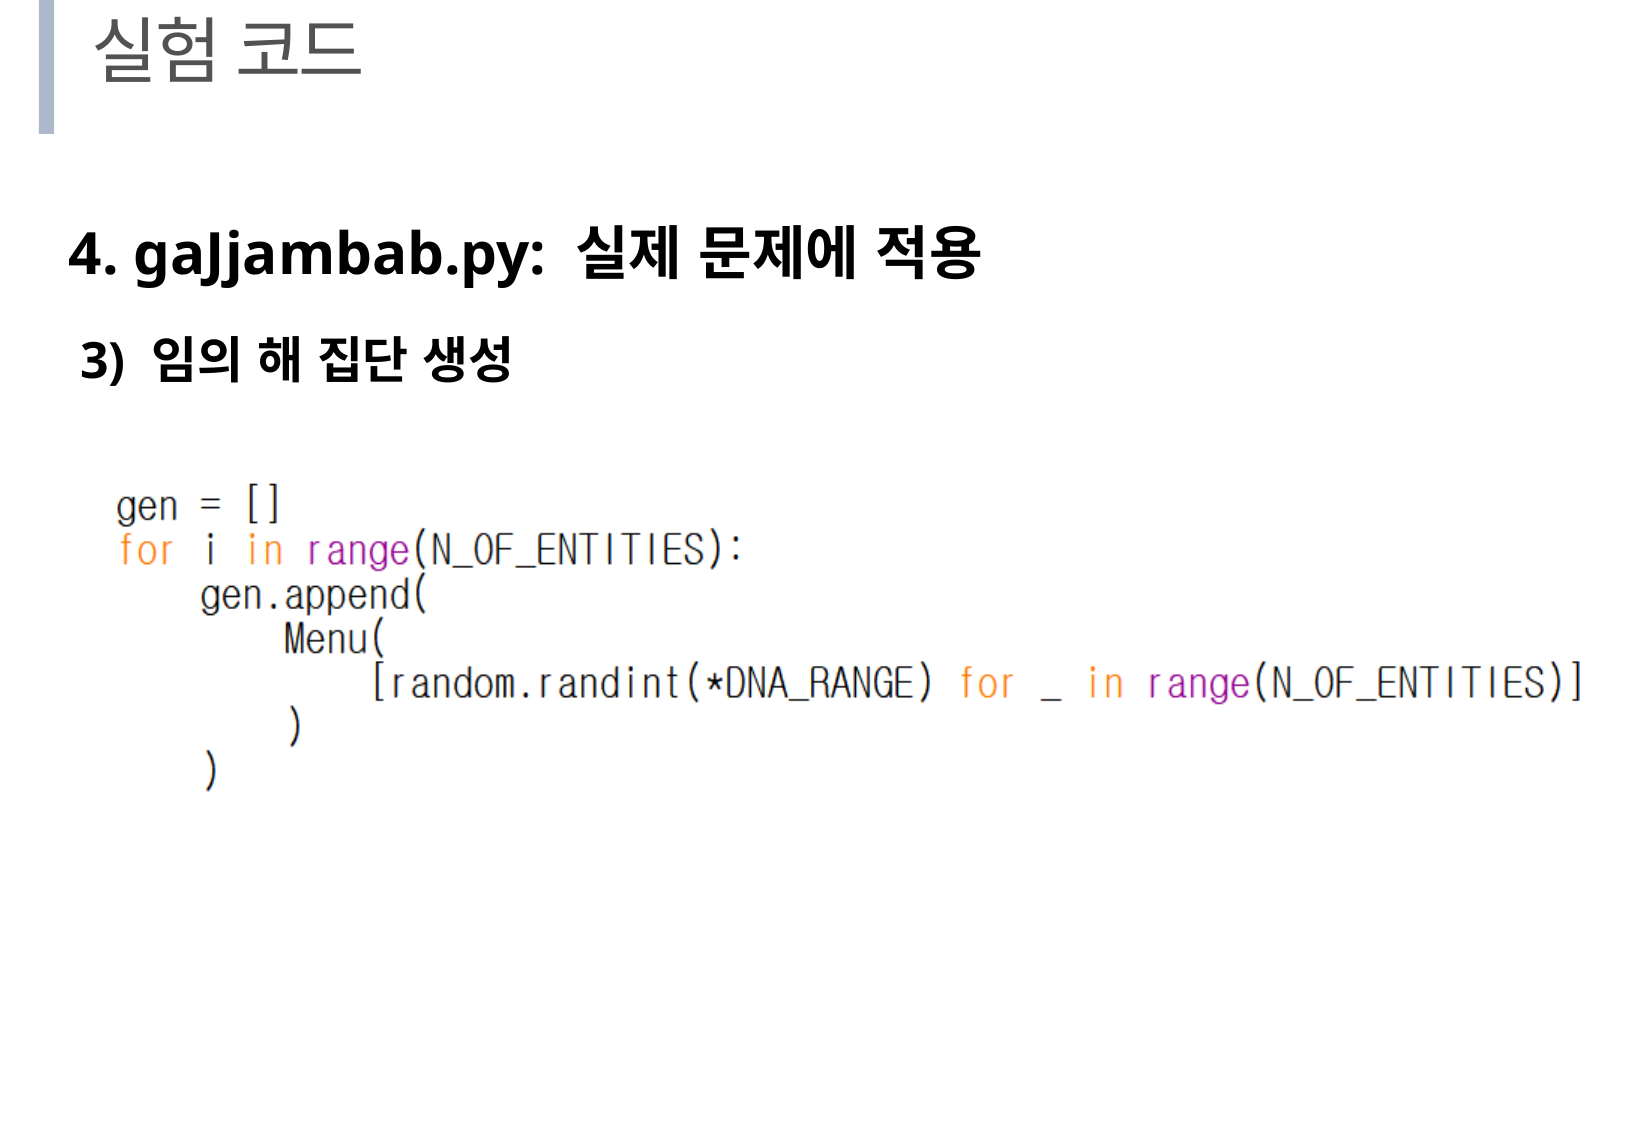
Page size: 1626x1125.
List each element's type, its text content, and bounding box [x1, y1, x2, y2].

text_box 실험 코드 [77, 0, 380, 99]
picture [67, 443, 1601, 831]
text_box [38, 0, 55, 135]
text_box 3) 임의 해 집단 생성 [65, 321, 530, 396]
text_box 4. gaJjambab.py: 실제 문제에 적용 [54, 208, 1625, 294]
